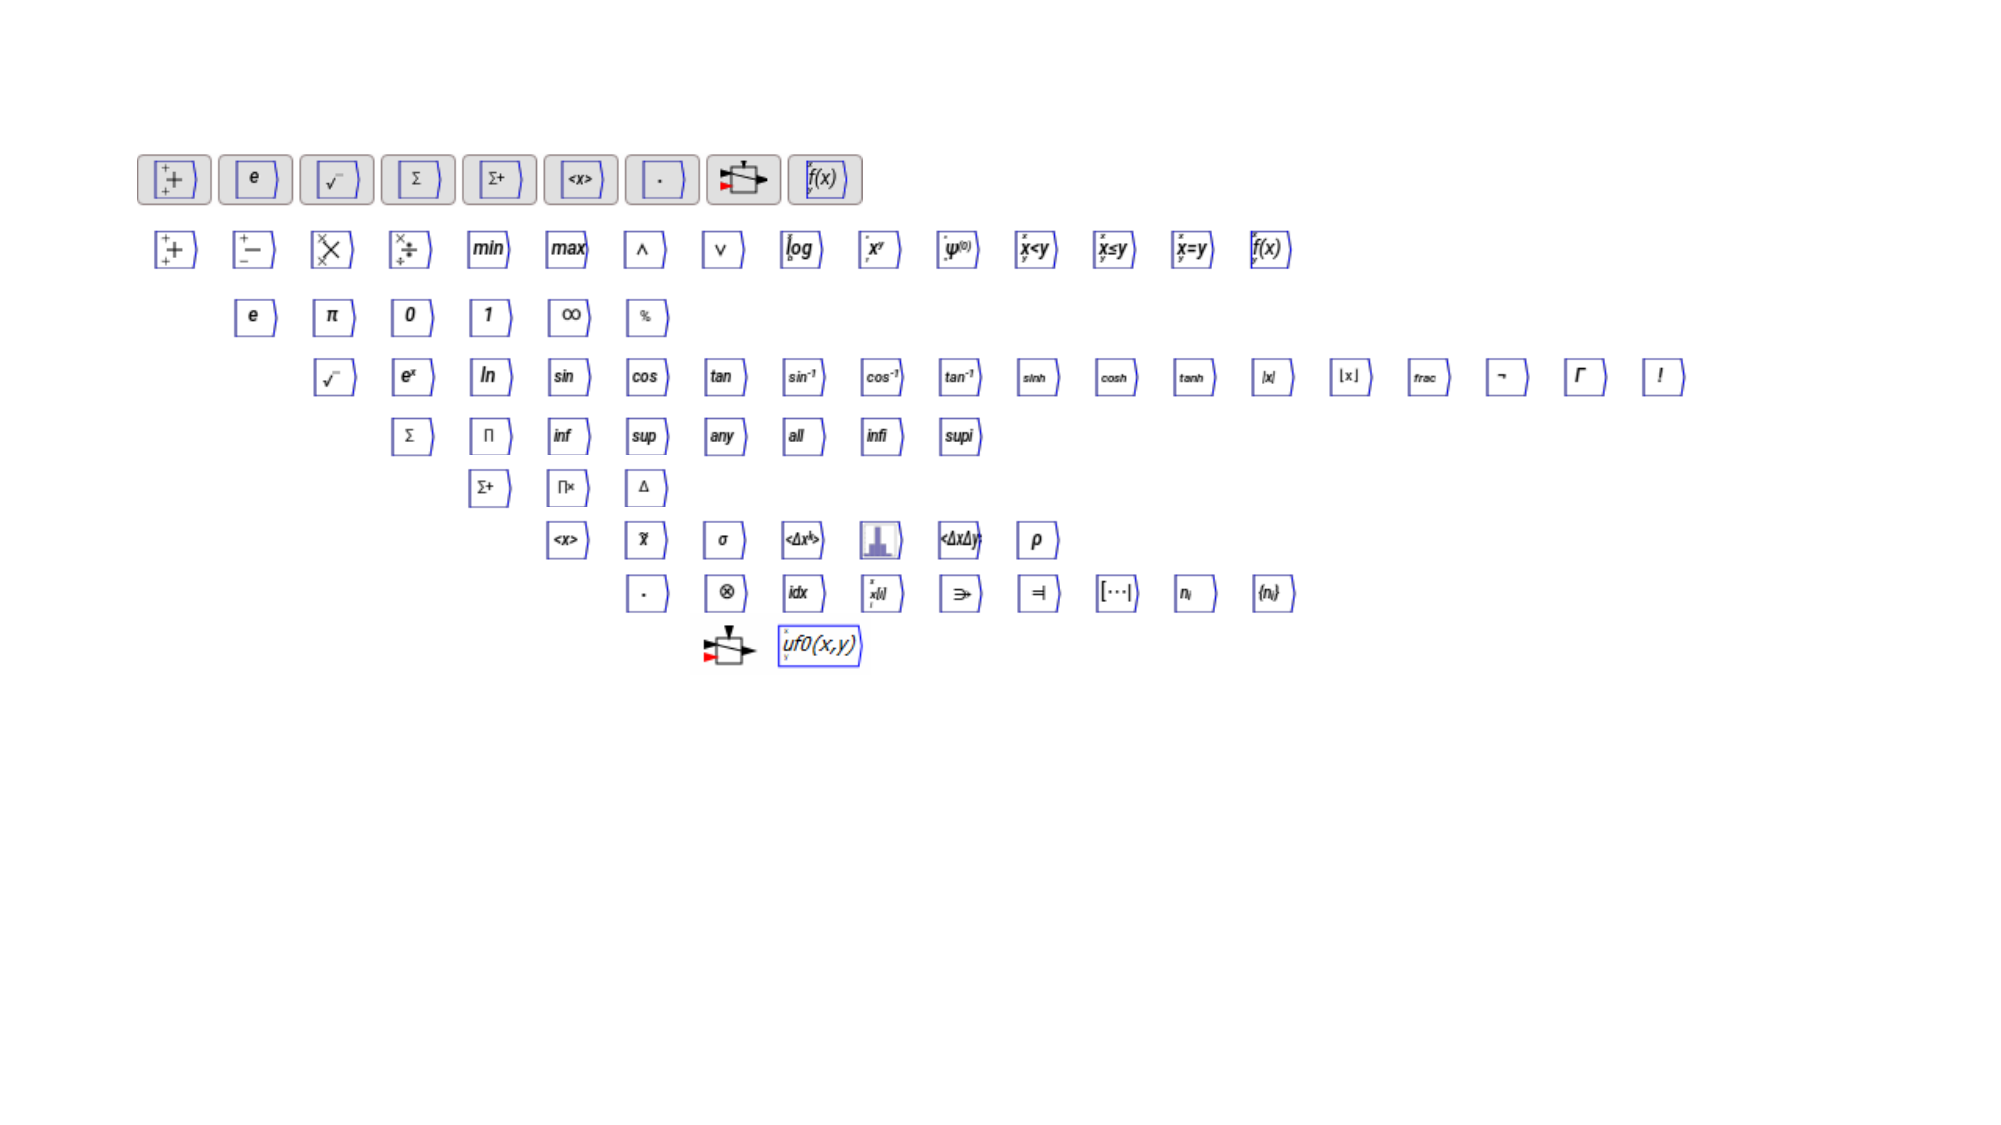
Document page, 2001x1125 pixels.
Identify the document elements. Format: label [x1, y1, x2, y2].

text_box [136, 153, 1695, 676]
